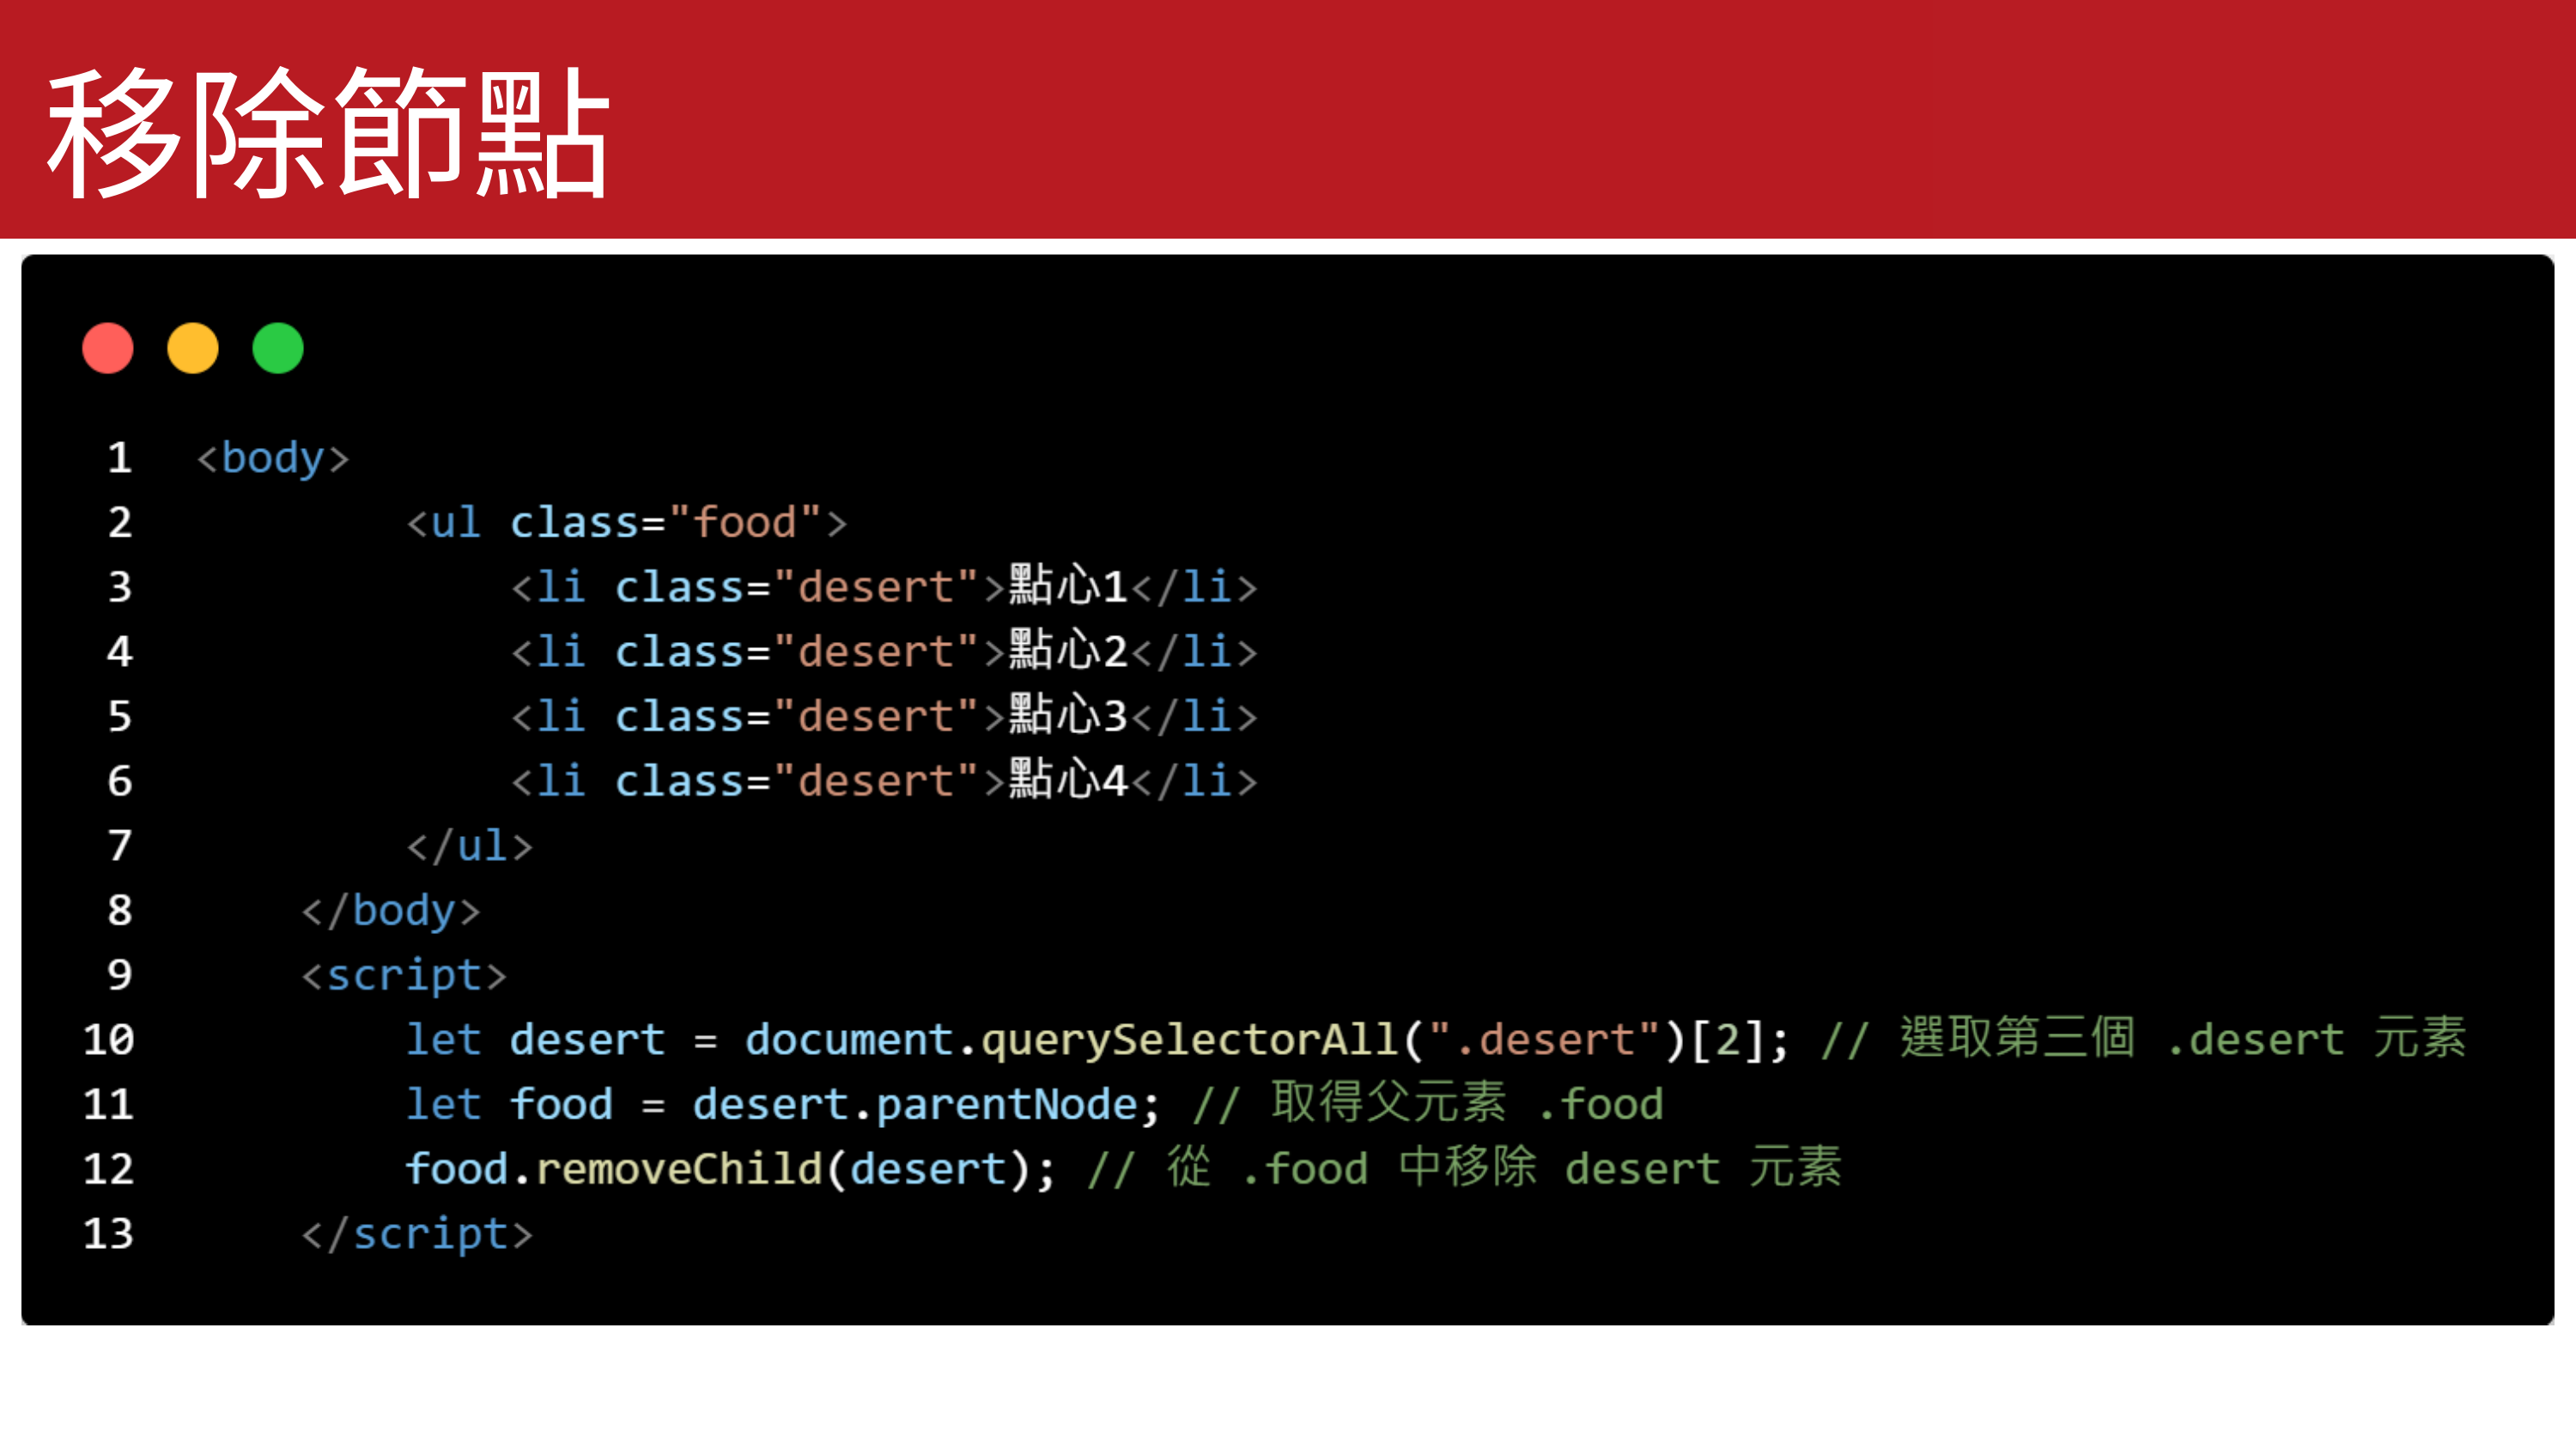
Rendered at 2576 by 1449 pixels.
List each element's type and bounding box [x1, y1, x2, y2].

picture [21, 253, 2555, 1325]
text_box [0, 0, 2576, 239]
